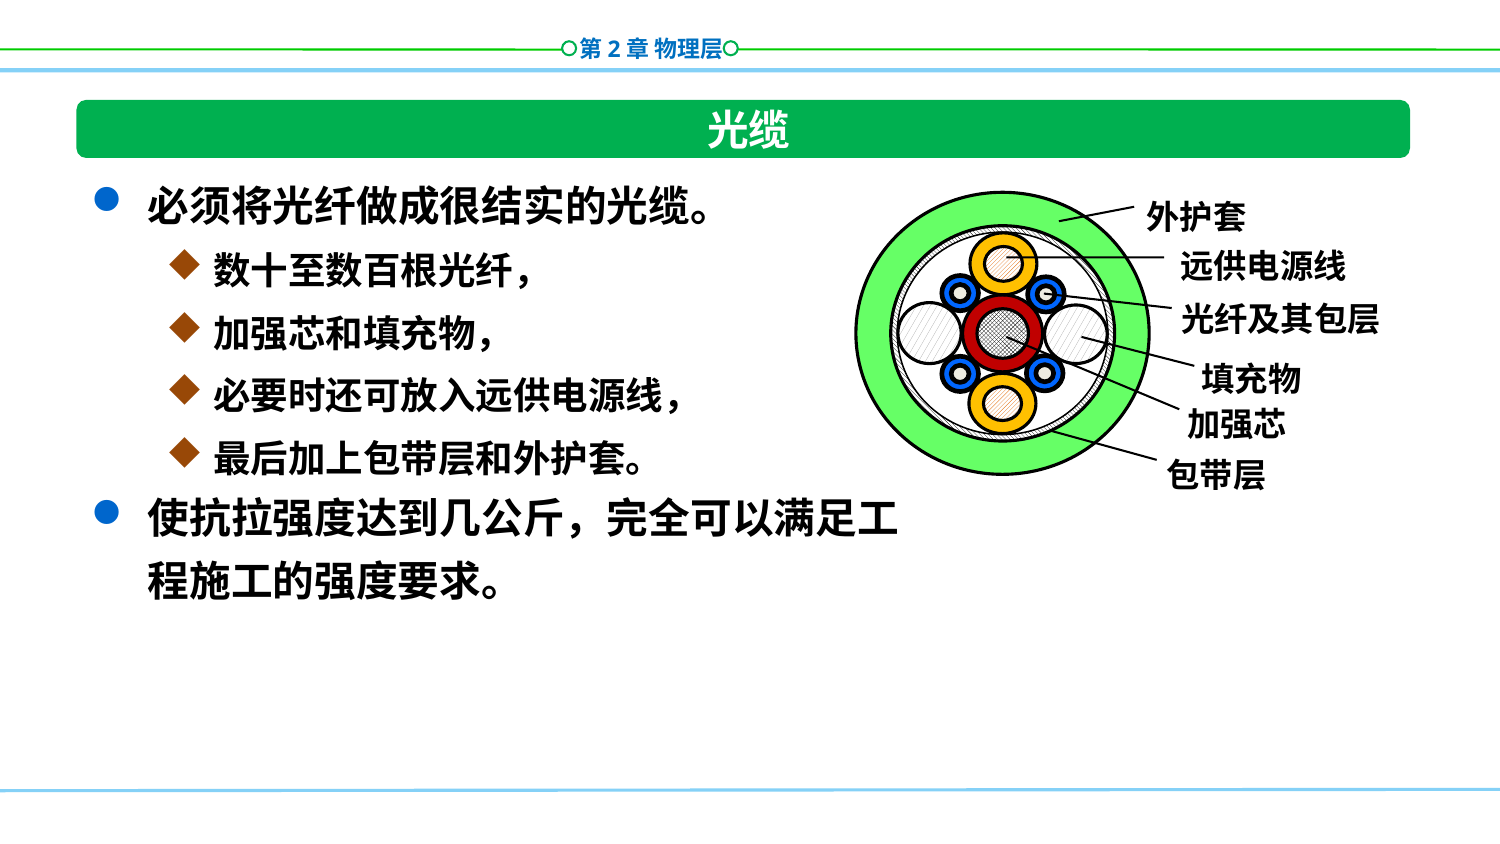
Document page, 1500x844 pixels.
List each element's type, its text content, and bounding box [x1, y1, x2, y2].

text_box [855, 188, 1398, 503]
list 光缆 [204, 99, 1293, 158]
list 必须将光纤做成很结实的光缆。 数十至数百根光纤， 加强芯和填充物， 必要时还可放入远供电源线， 最后加上包带层和外护套。 使抗拉强度达到几公斤，完全可以满足工程施工的强度要求。 [76, 160, 942, 681]
